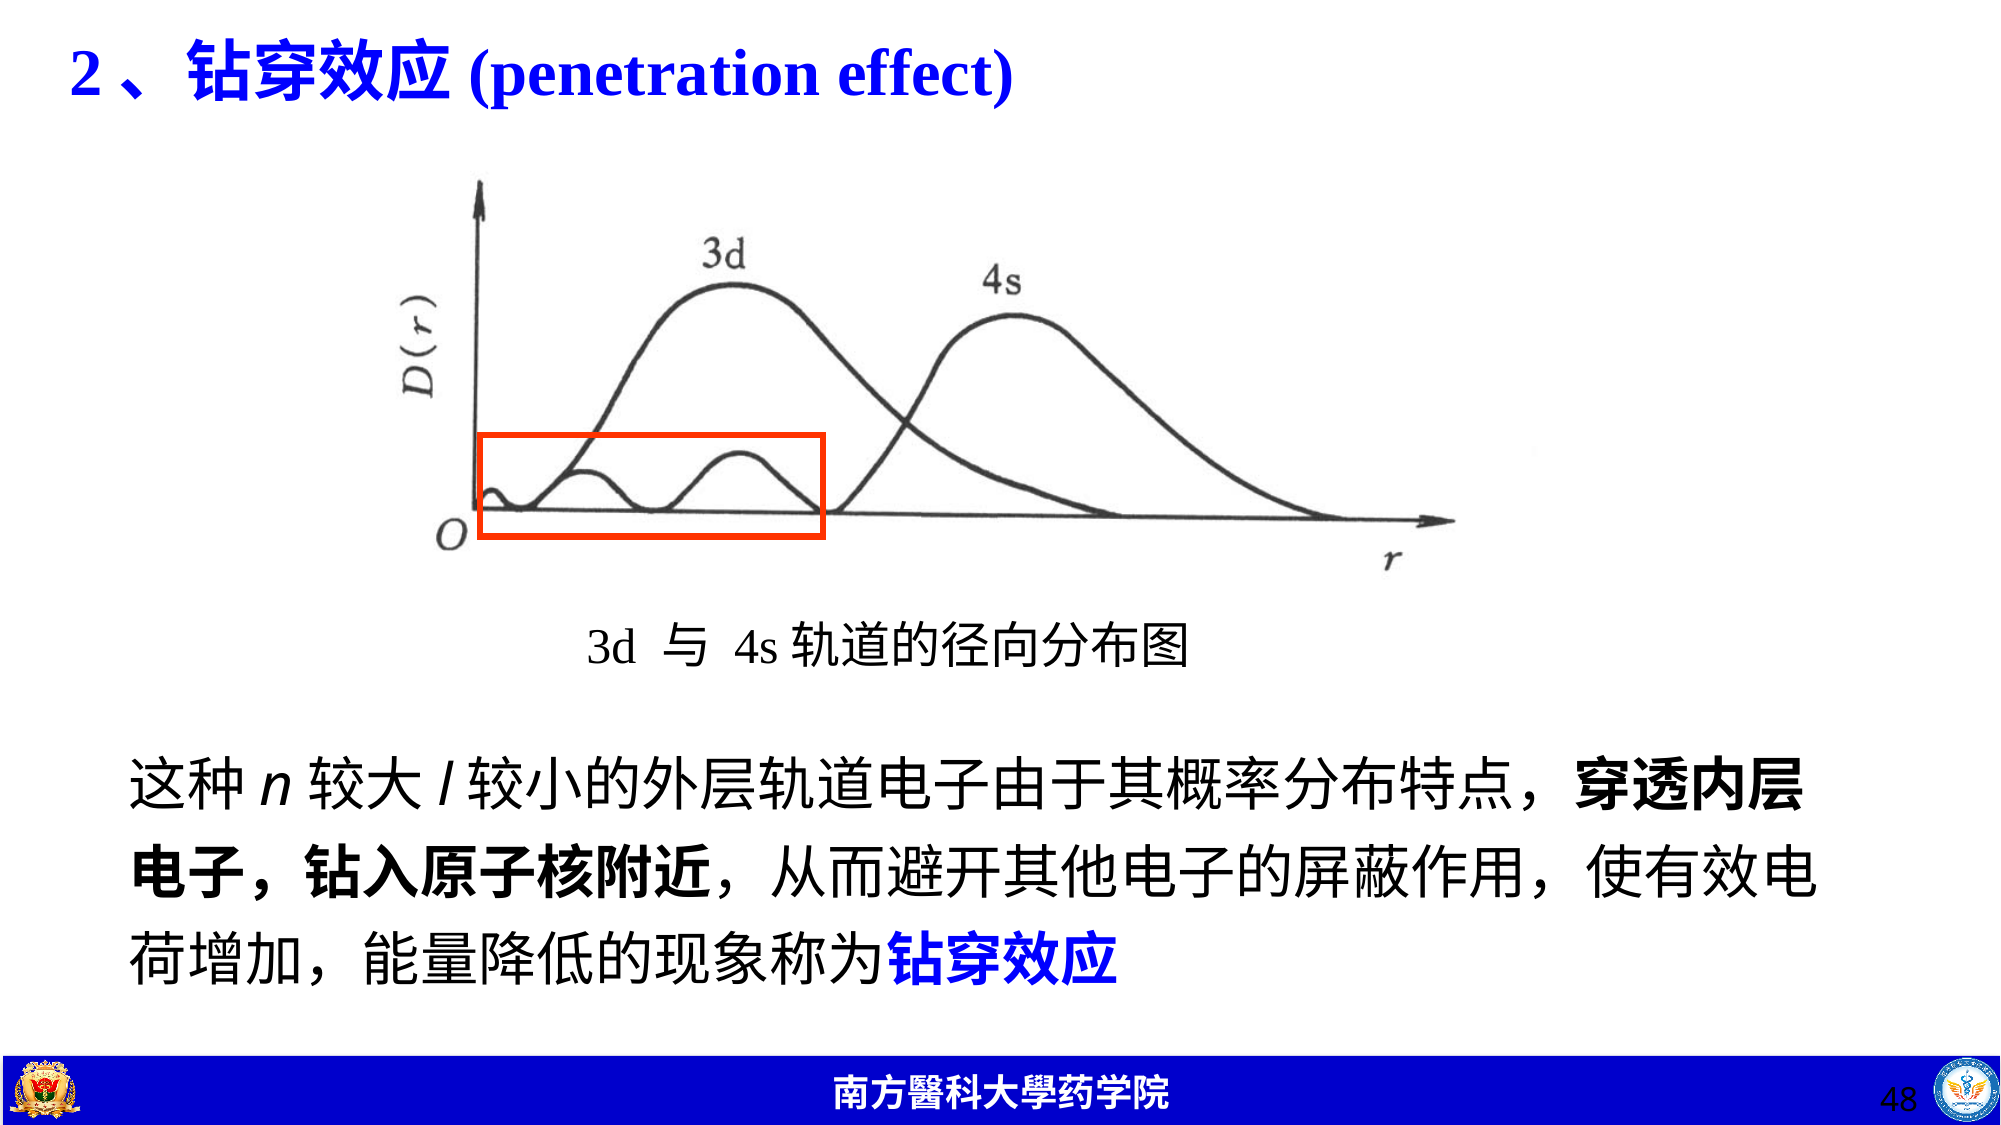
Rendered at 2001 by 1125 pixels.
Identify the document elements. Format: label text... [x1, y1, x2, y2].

picture [3, 1057, 86, 1120]
text_box 2、钻穿效应(penetration effect) [54, 21, 1031, 116]
slide_number 48 [1466, 1055, 1934, 1125]
text_box 这种n较大l较小的外层轨道电子由于其概率分布特点，穿透内层电子，钻入原子核附近，从而避开其他电子的屏蔽作用，使有效电荷增加，能量降低的现象称为钻穿效应 [114, 722, 1851, 1000]
picture [1934, 1057, 2000, 1122]
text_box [366, 152, 1540, 683]
